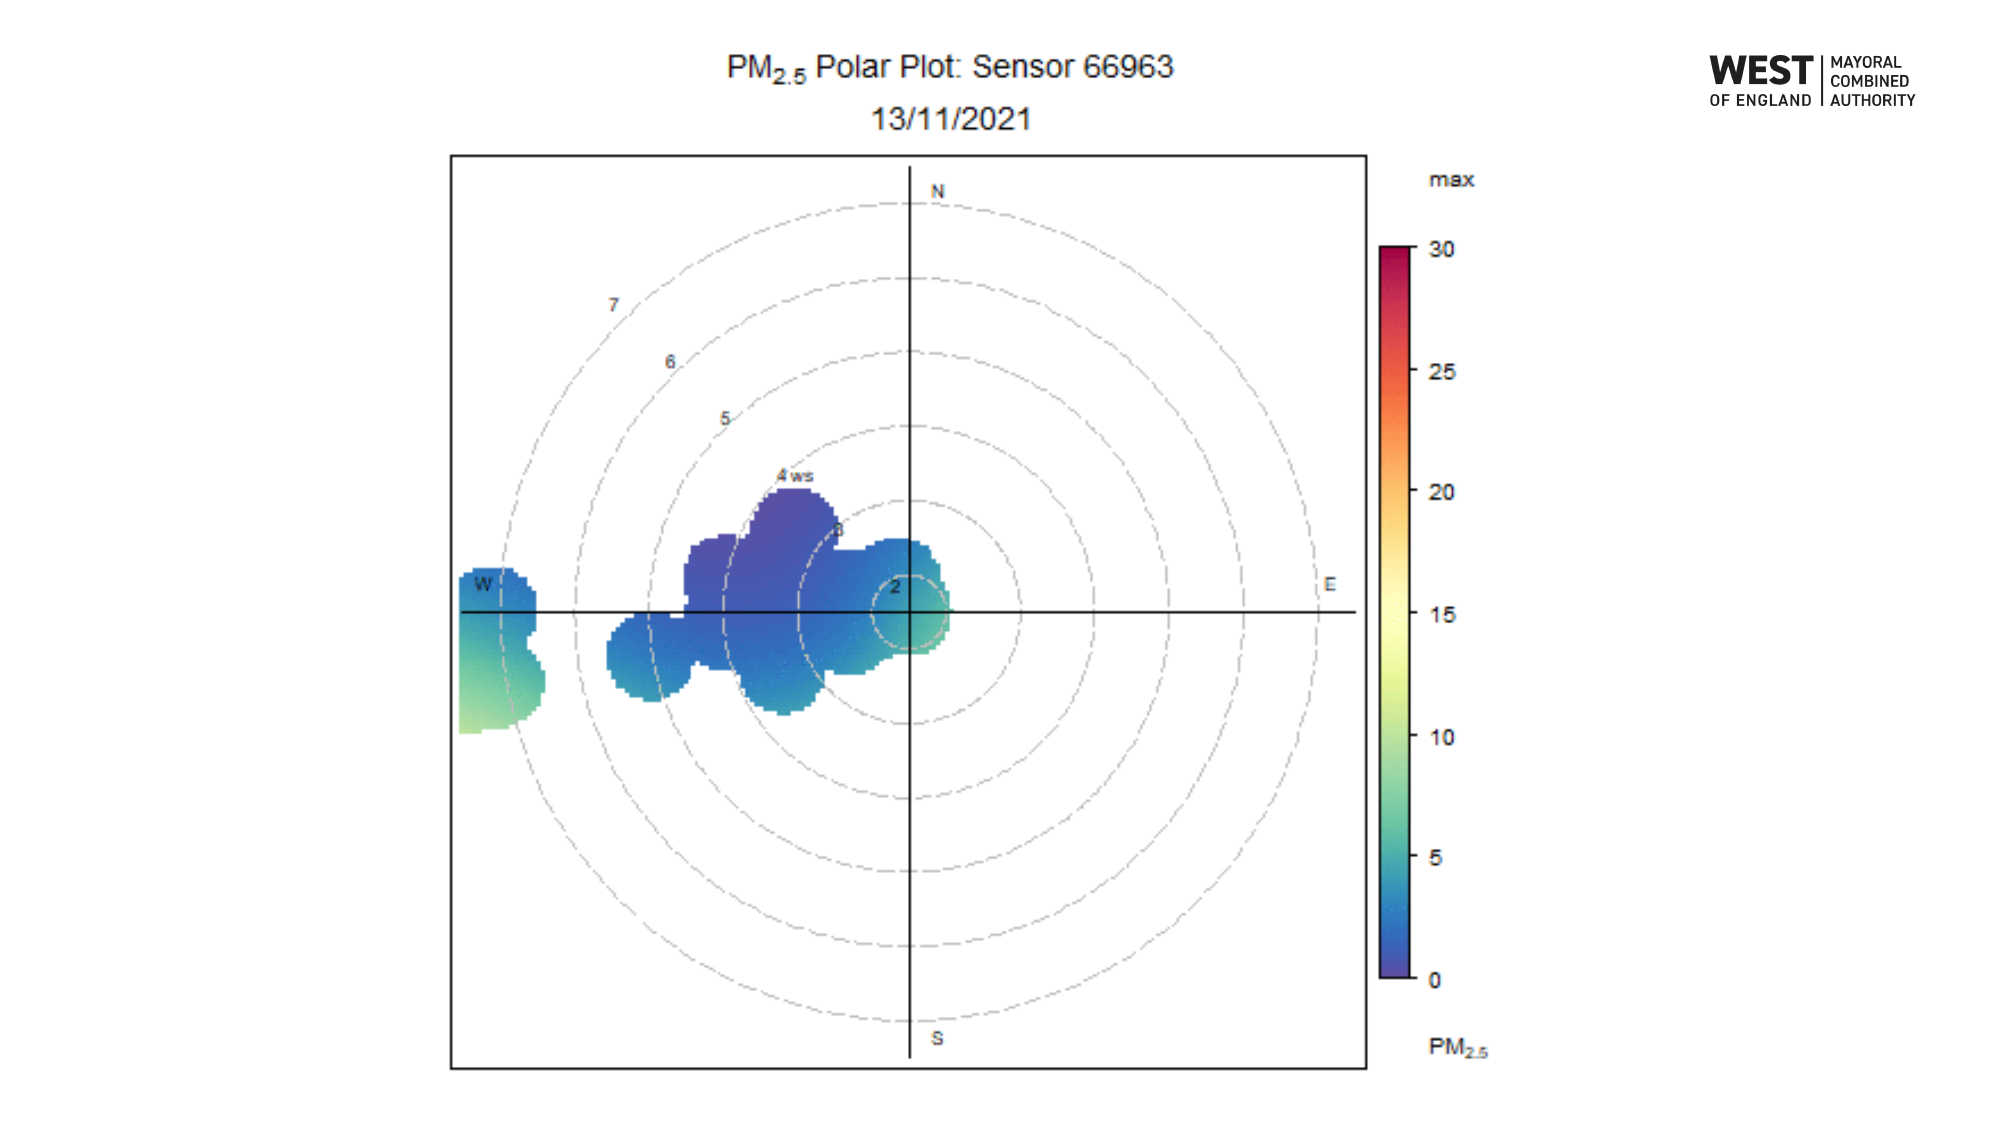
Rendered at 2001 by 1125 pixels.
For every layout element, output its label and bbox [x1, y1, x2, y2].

picture [1709, 55, 1916, 106]
list [411, 35, 1502, 1125]
